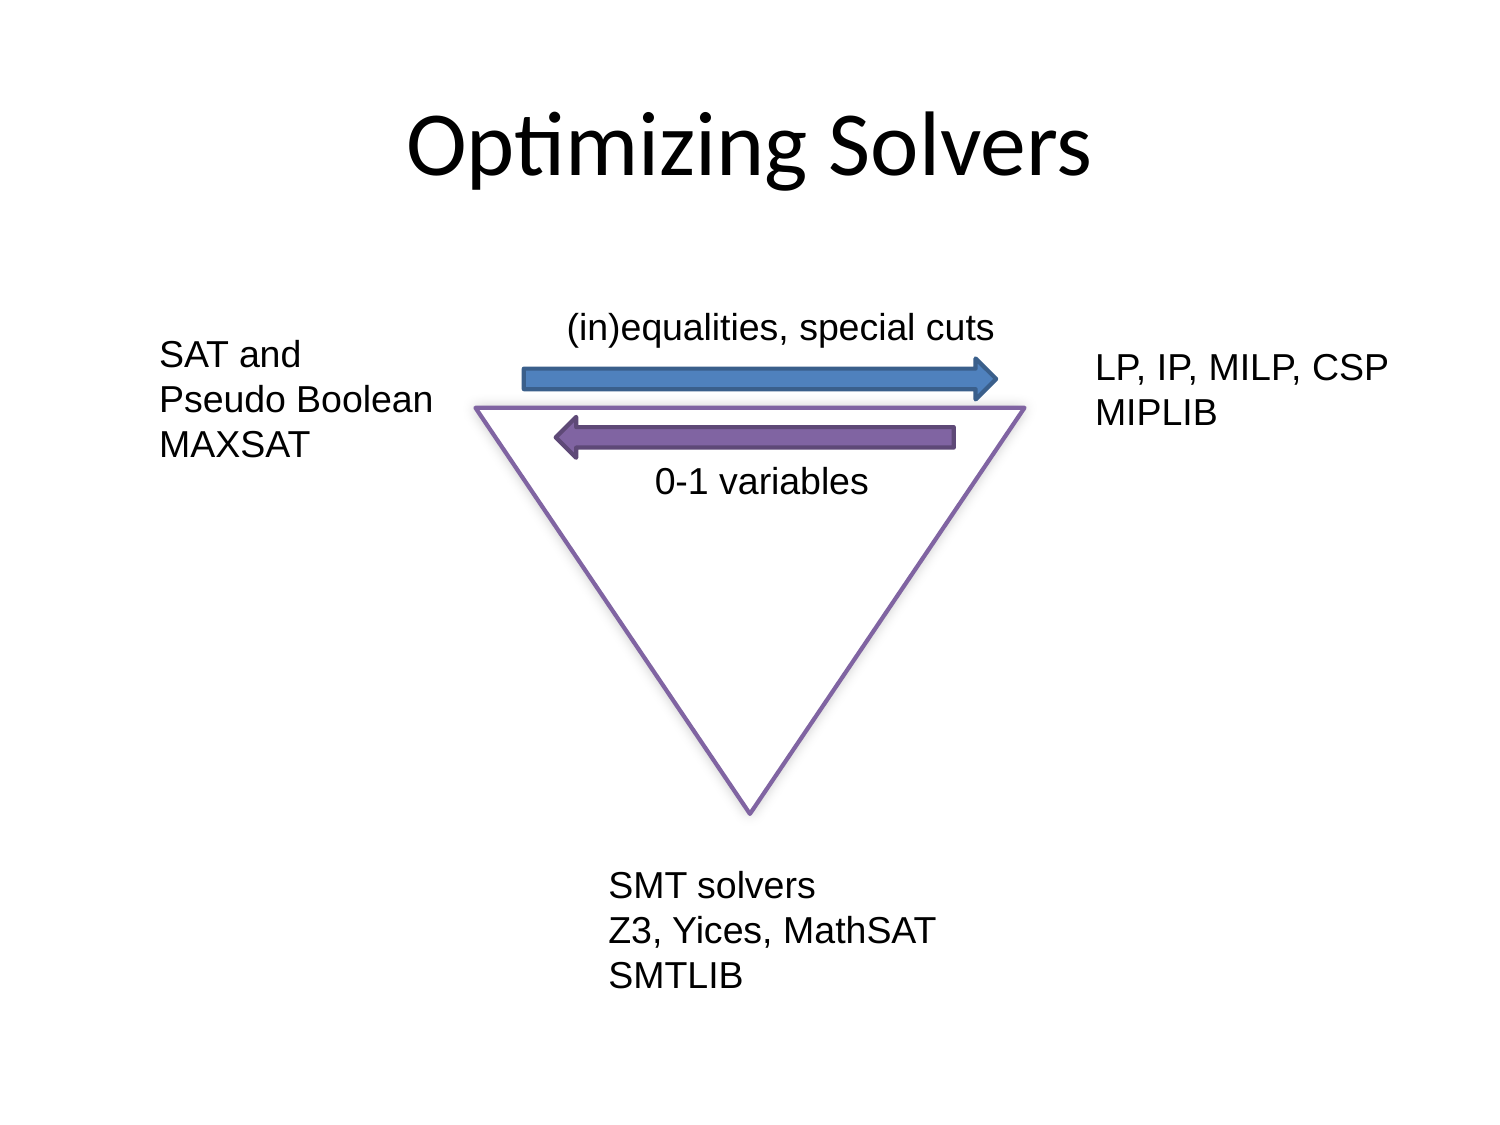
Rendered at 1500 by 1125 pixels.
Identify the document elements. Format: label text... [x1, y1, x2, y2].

text_box [473, 405, 1027, 816]
title Optimizing Solvers [74, 44, 1426, 233]
text_box 0-1 variables [640, 449, 884, 510]
text_box SAT and Pseudo Boolean MAXSAT [144, 322, 449, 473]
text_box [521, 356, 999, 402]
text_box [553, 414, 956, 460]
text_box LP, IP, MILP, CSP MIPLIB [1080, 335, 1405, 441]
text_box SMT solvers Z3, Yices, MathSAT SMTLIB [593, 853, 952, 1004]
text_box (in)equalities, special cuts [551, 295, 1010, 356]
